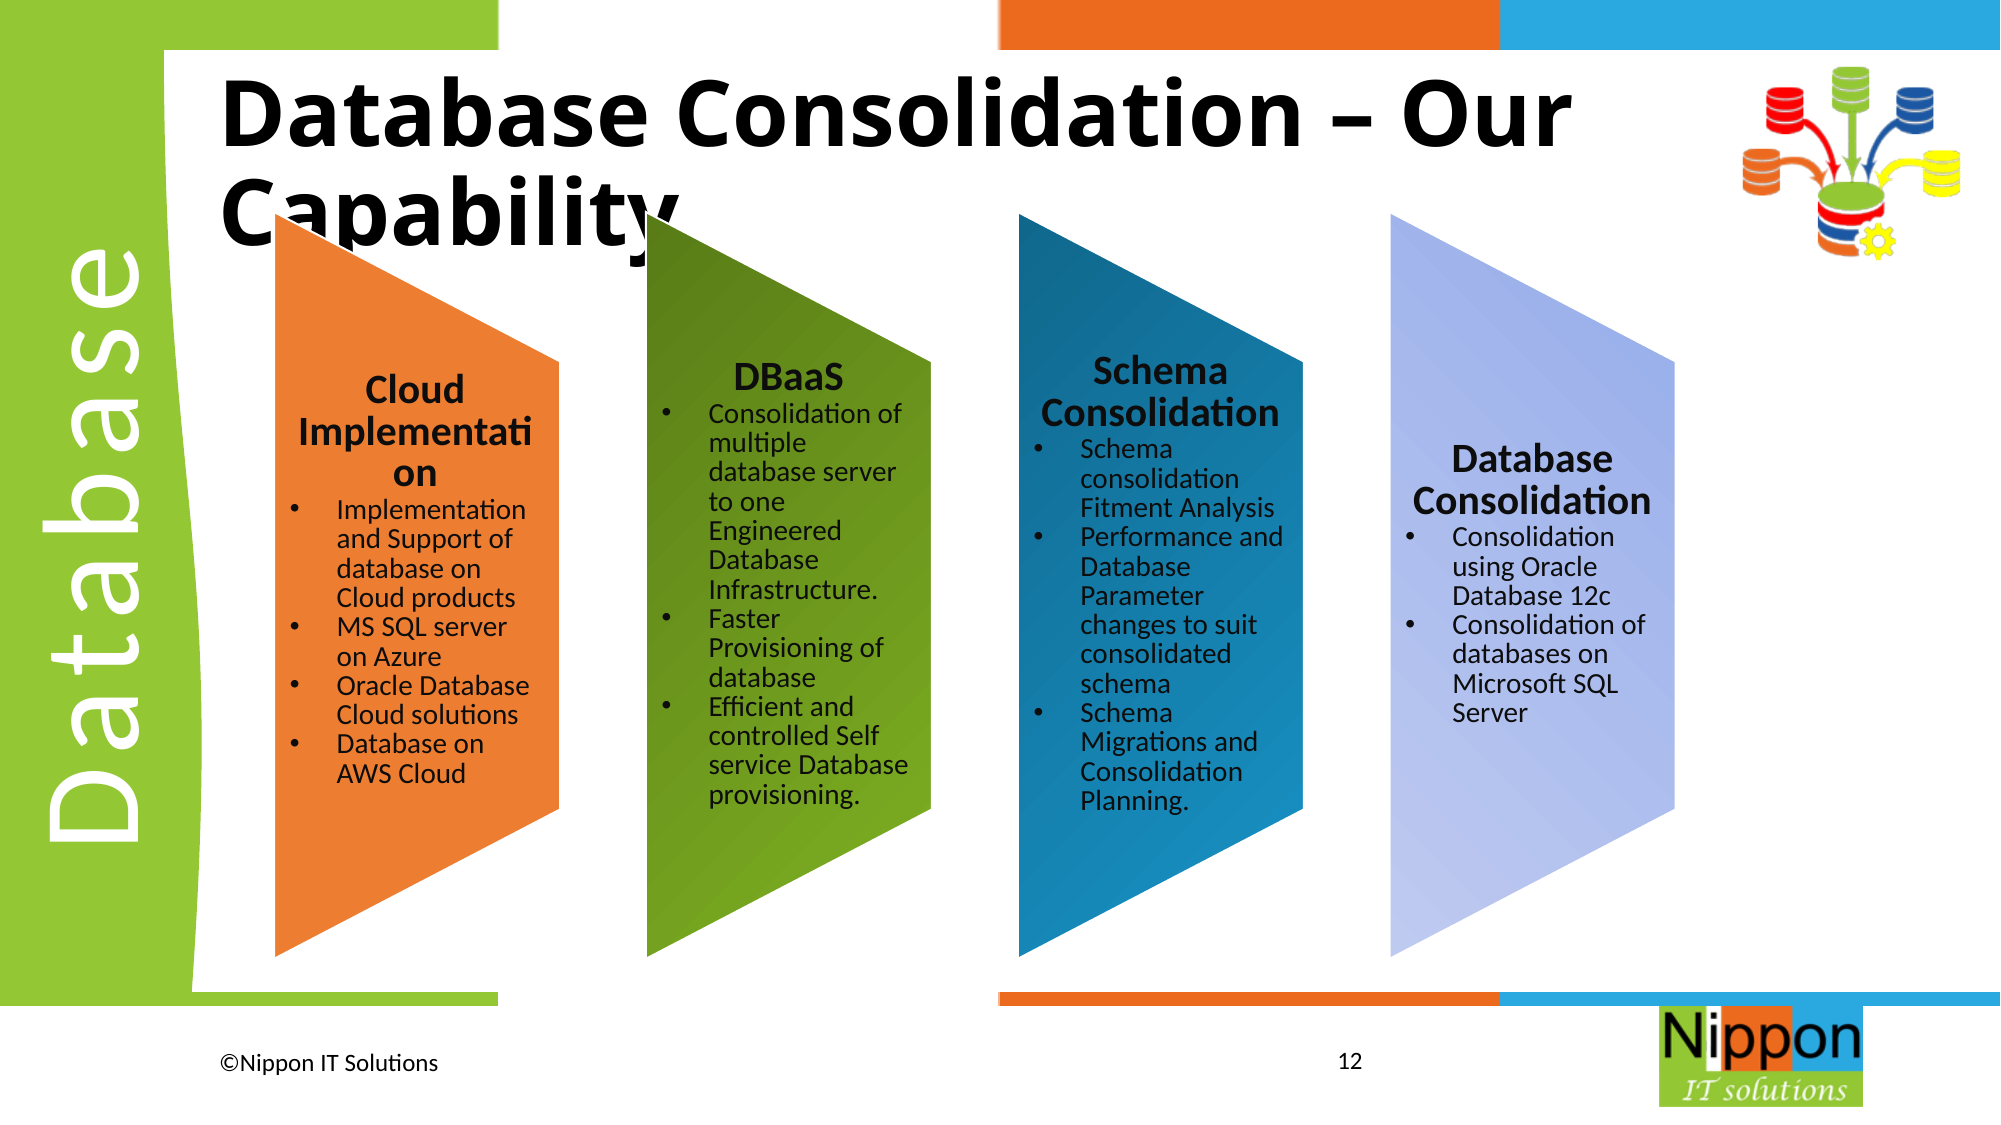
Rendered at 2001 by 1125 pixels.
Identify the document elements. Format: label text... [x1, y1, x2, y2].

picture [0, 0, 2000, 50]
text_box Database Consolidation – Our Capability [204, 59, 1735, 170]
picture [0, 992, 2000, 1107]
footer ©Nippon IT Solutions [204, 1039, 1061, 1099]
picture [1735, 59, 1970, 267]
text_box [274, 211, 1676, 959]
text_box Database [0, 194, 174, 903]
slide_number 12 [1322, 1037, 1483, 1098]
